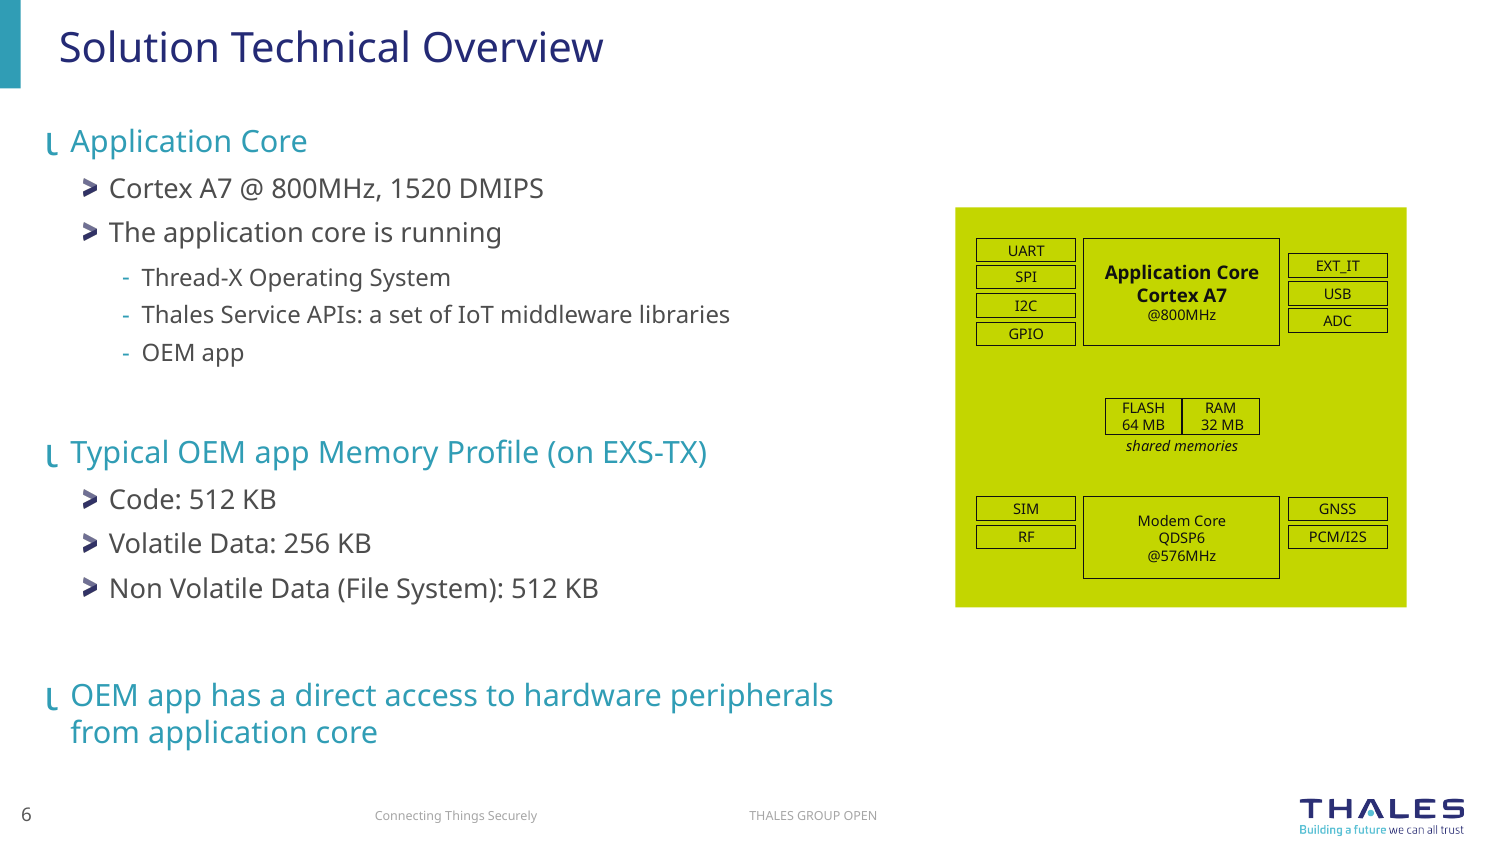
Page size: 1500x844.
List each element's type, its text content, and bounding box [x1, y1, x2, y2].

text_box GNSS [1288, 497, 1388, 521]
text_box SIM [976, 496, 1076, 521]
text_box PCM/I2S [1288, 525, 1388, 549]
text_box ADC [1288, 308, 1388, 333]
list Application Core Cortex A7 @ 800MHz, 1520 DMIPS The application core is running Thread-X Operating System Thales Service APIs: a set of IoT middleware libraries OEM app Typical OEM app Memory Profile (on EXS-TX) Code: 512 KB Volatile Data: 256 KB Non Volatile Data (File System): 512 KB OEM app has a direct access to hardware peripherals from application core [29, 114, 925, 760]
picture [83, 222, 97, 241]
text_box SPI [976, 265, 1076, 289]
text_box Modem Core QDSP6 @576MHz [1083, 496, 1280, 579]
text_box USB [1288, 281, 1388, 306]
text_box RF [976, 525, 1076, 549]
text_box GPIO [976, 322, 1076, 346]
text_box shared memories [1105, 434, 1260, 458]
picture [83, 577, 97, 597]
title Solution Technical Overview [43, 0, 1467, 93]
text_box RAM 32 MB [1182, 398, 1260, 434]
text_box Application Core Cortex A7 @800MHz [1083, 238, 1280, 346]
text_box [955, 207, 1407, 608]
text_box I2C [976, 293, 1076, 318]
text_box EXT_IT [1288, 253, 1388, 278]
text_box FLASH 64 MB [1105, 398, 1182, 434]
text_box UART [976, 238, 1076, 262]
picture [83, 178, 97, 197]
picture [83, 533, 97, 553]
picture [83, 489, 97, 509]
picture [1297, 797, 1466, 837]
